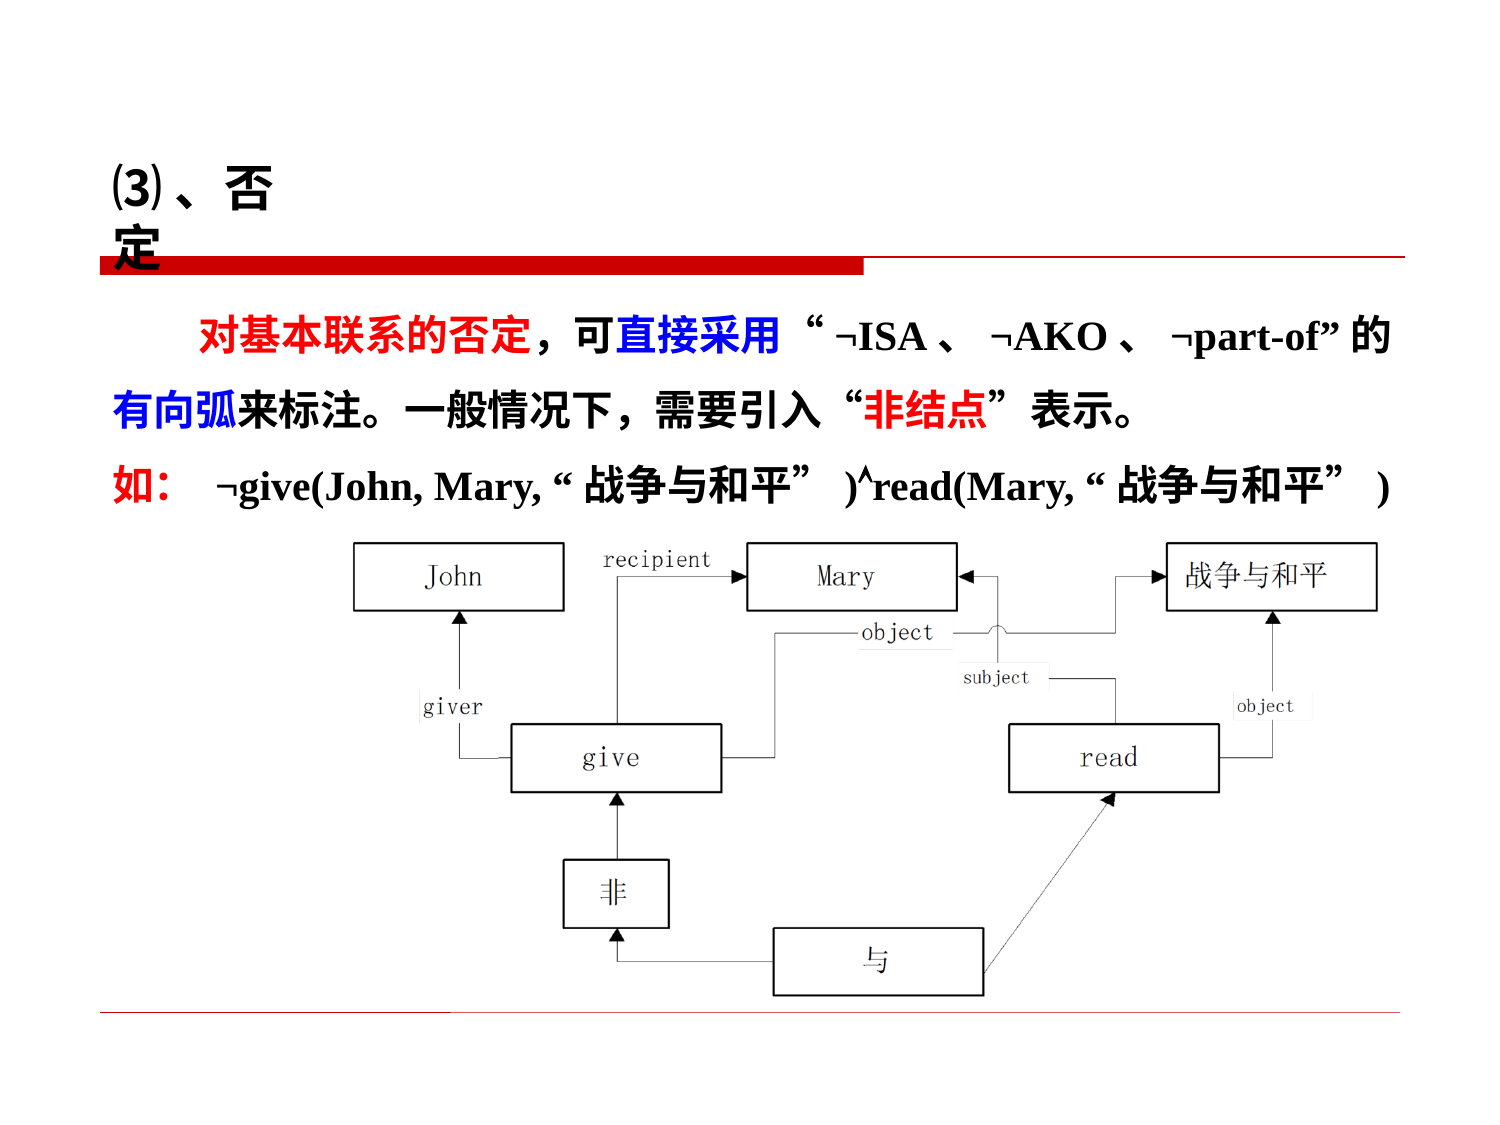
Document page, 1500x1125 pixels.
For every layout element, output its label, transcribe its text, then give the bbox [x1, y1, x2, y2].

picture [348, 538, 1382, 1000]
text_box 对基本联系的否定，可直接采用“¬ISA、¬AKO、¬part-of”的有向弧来标注。一般情况下，需要引入“非结点”表示。 如： ¬give(John, Mary, “战争与和平”)read(Mary, “战争与和平”) [112, 284, 1412, 516]
text_box ⑶、否定 [112, 149, 337, 277]
